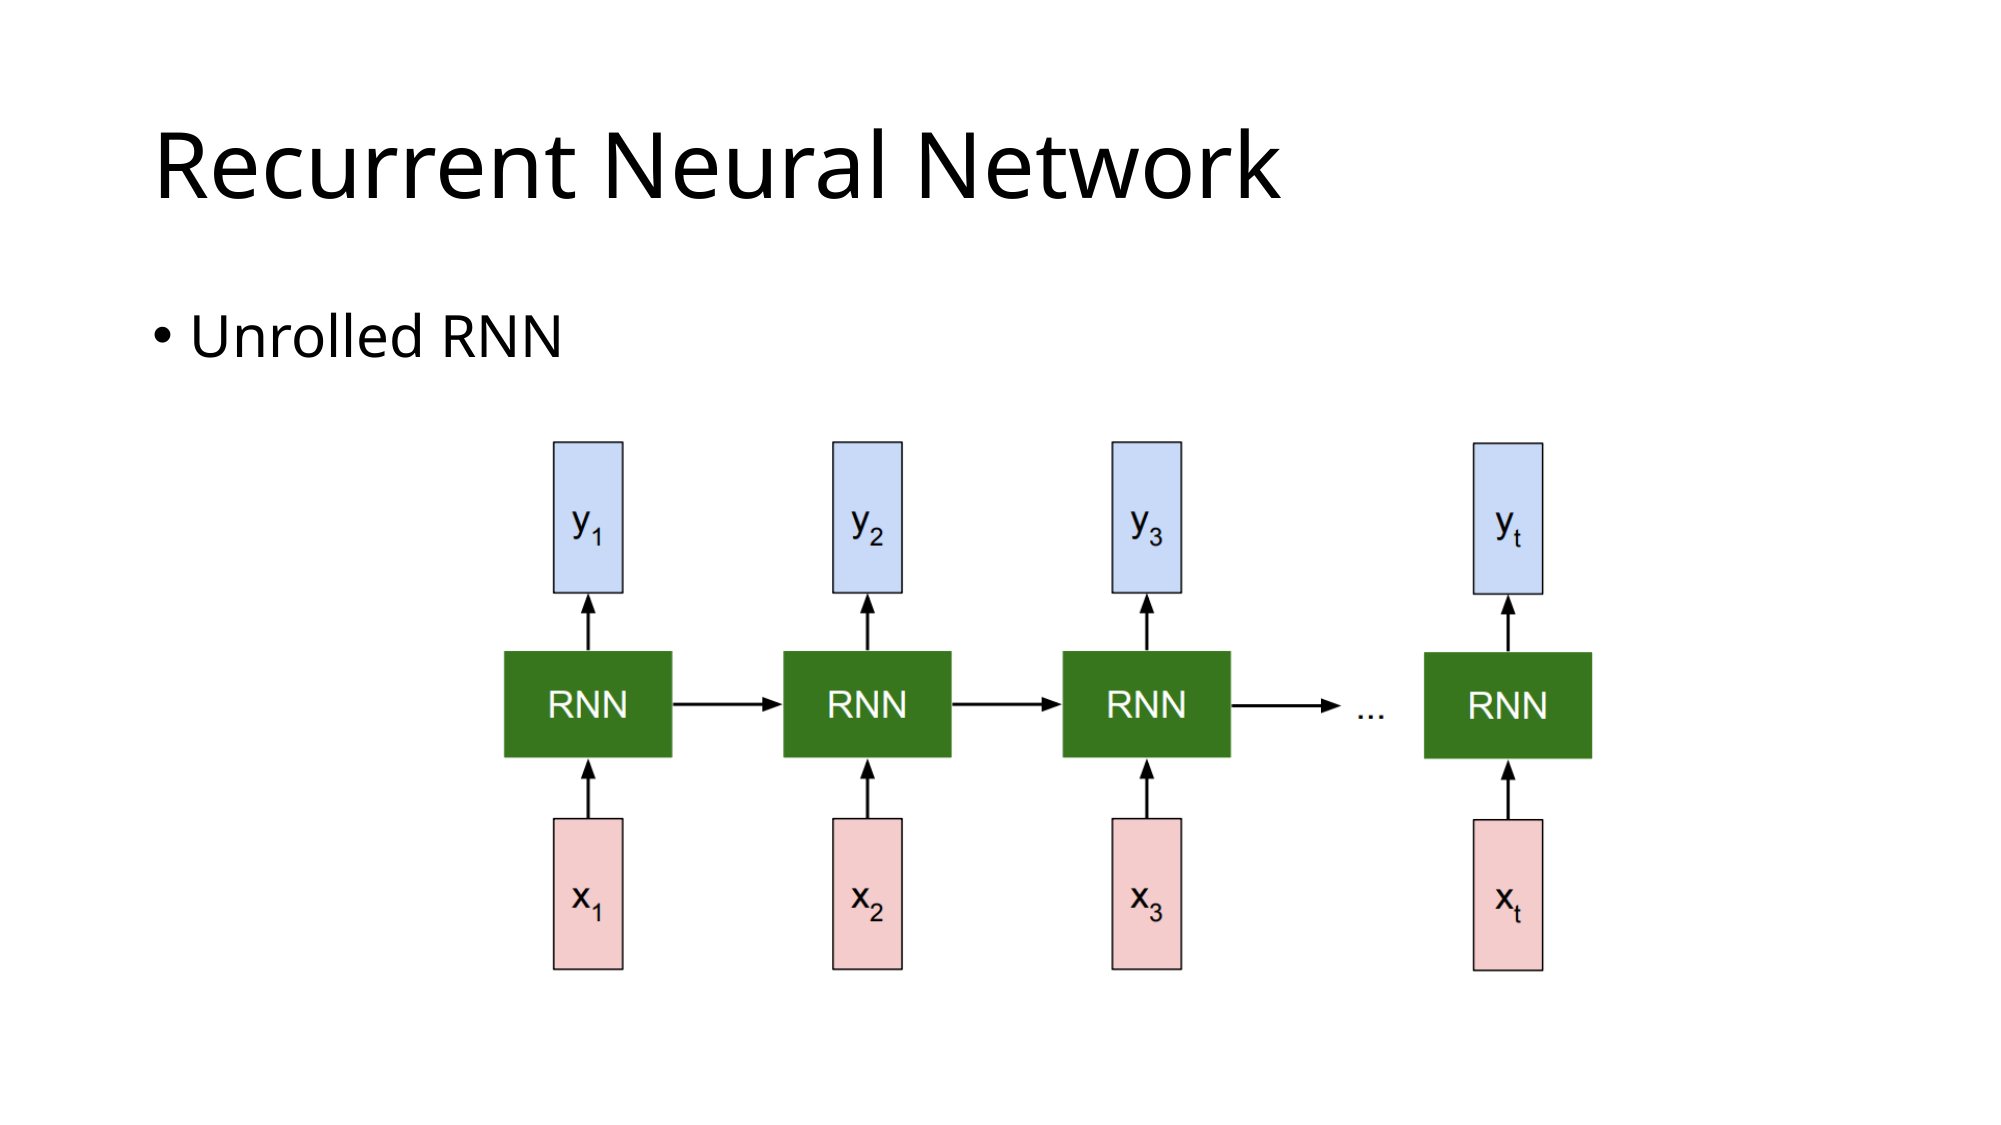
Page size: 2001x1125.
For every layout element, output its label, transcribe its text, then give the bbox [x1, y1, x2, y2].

title Recurrent Neural Network [137, 59, 1863, 278]
list Unrolled RNN [137, 299, 1863, 1014]
picture [457, 412, 1667, 987]
